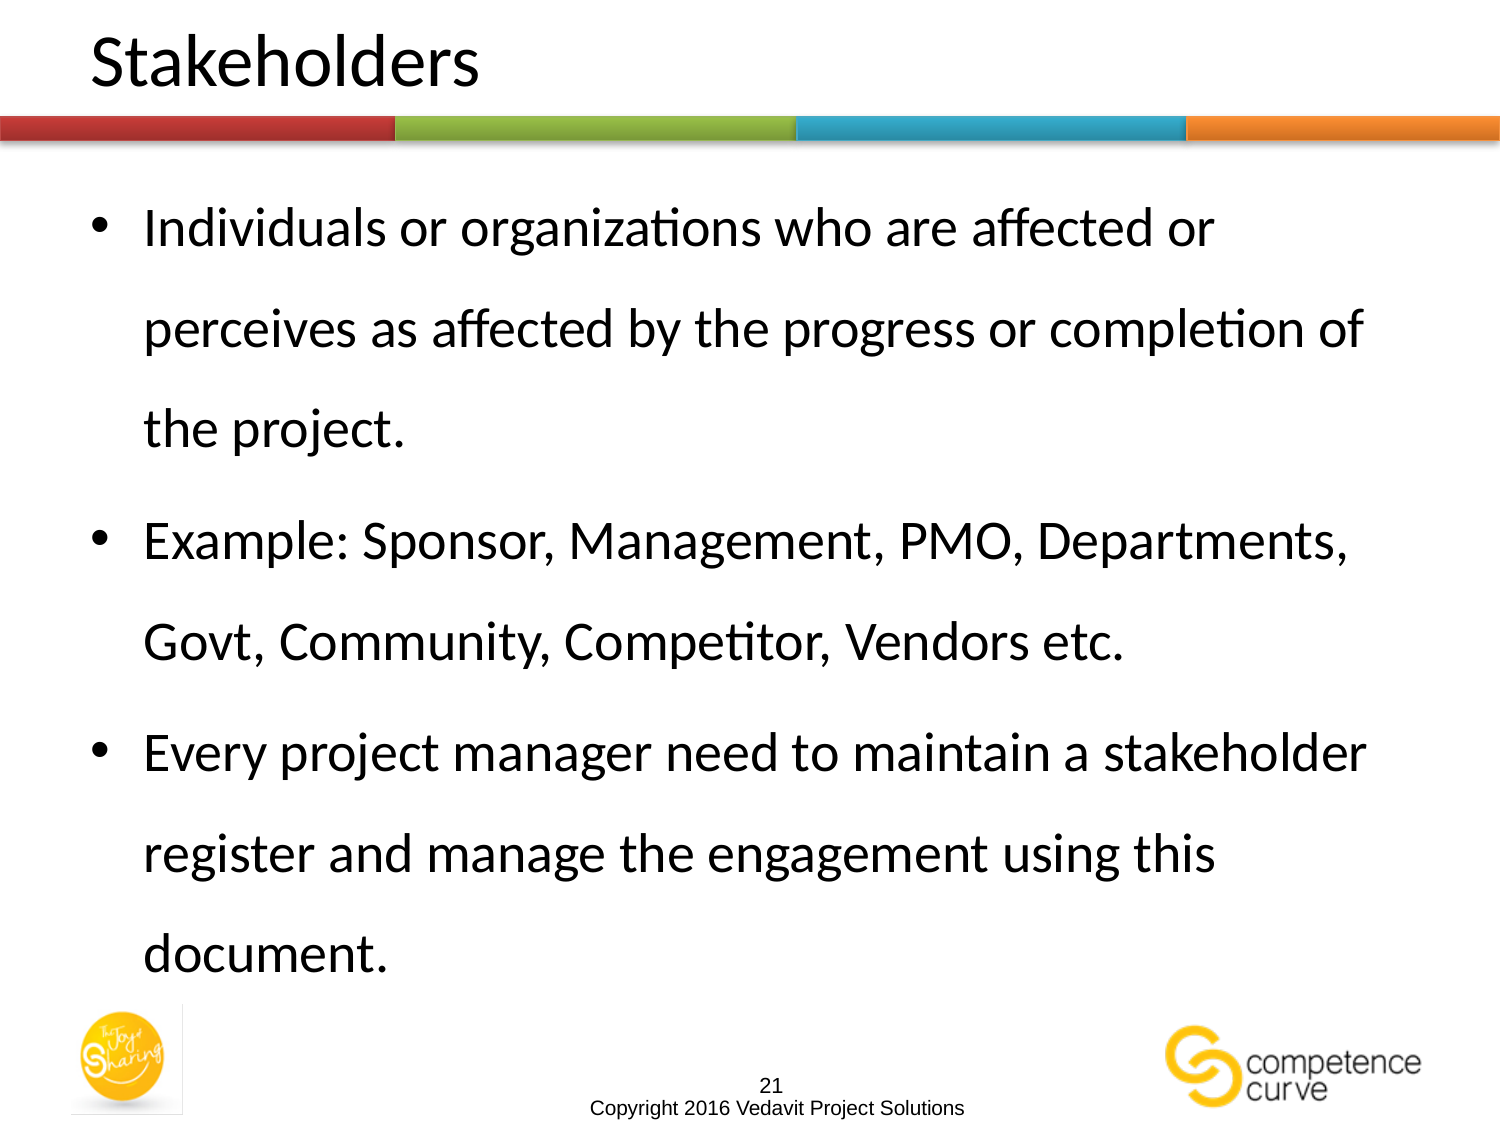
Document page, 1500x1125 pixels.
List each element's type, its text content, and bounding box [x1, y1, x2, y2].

title Stakeholders [74, 0, 1426, 149]
slide_number 21 [596, 1063, 947, 1087]
footer Copyright 2016 Vedavit Project Solutions [575, 1087, 1050, 1125]
list Individuals or organizations who are affected or perceives as affected by the progress or completion of the project. Example: Sponsor, Management, PMO, Departments, Govt, Community, Competitor, Vendors etc. Every project manager need to maintain a stakeholder register and manage the engagement using this document. [74, 149, 1426, 1001]
picture [1164, 1023, 1425, 1112]
picture [71, 1004, 184, 1116]
